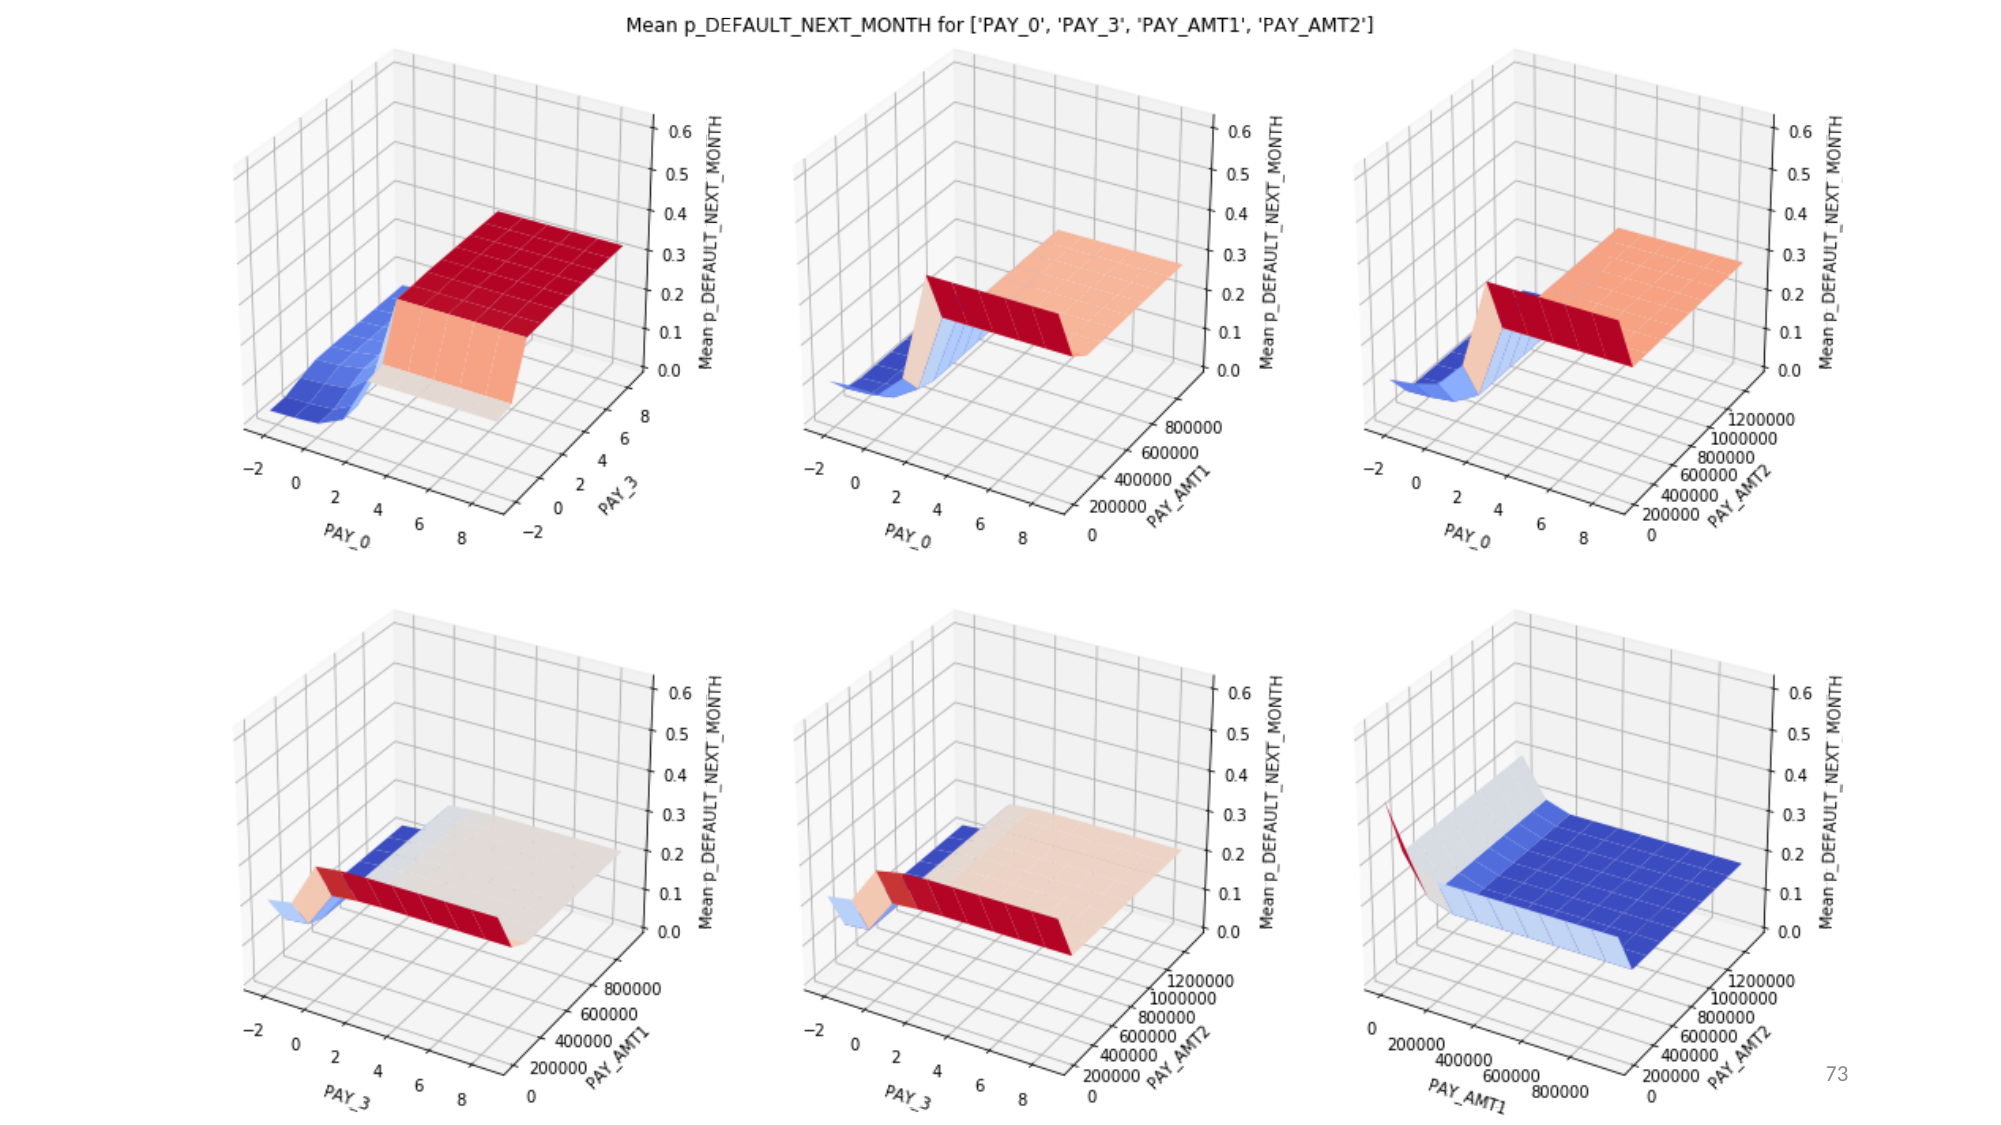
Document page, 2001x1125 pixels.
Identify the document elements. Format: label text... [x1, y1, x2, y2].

picture [156, 0, 1843, 1125]
slide_number 72 [1843, 1042, 1864, 1103]
